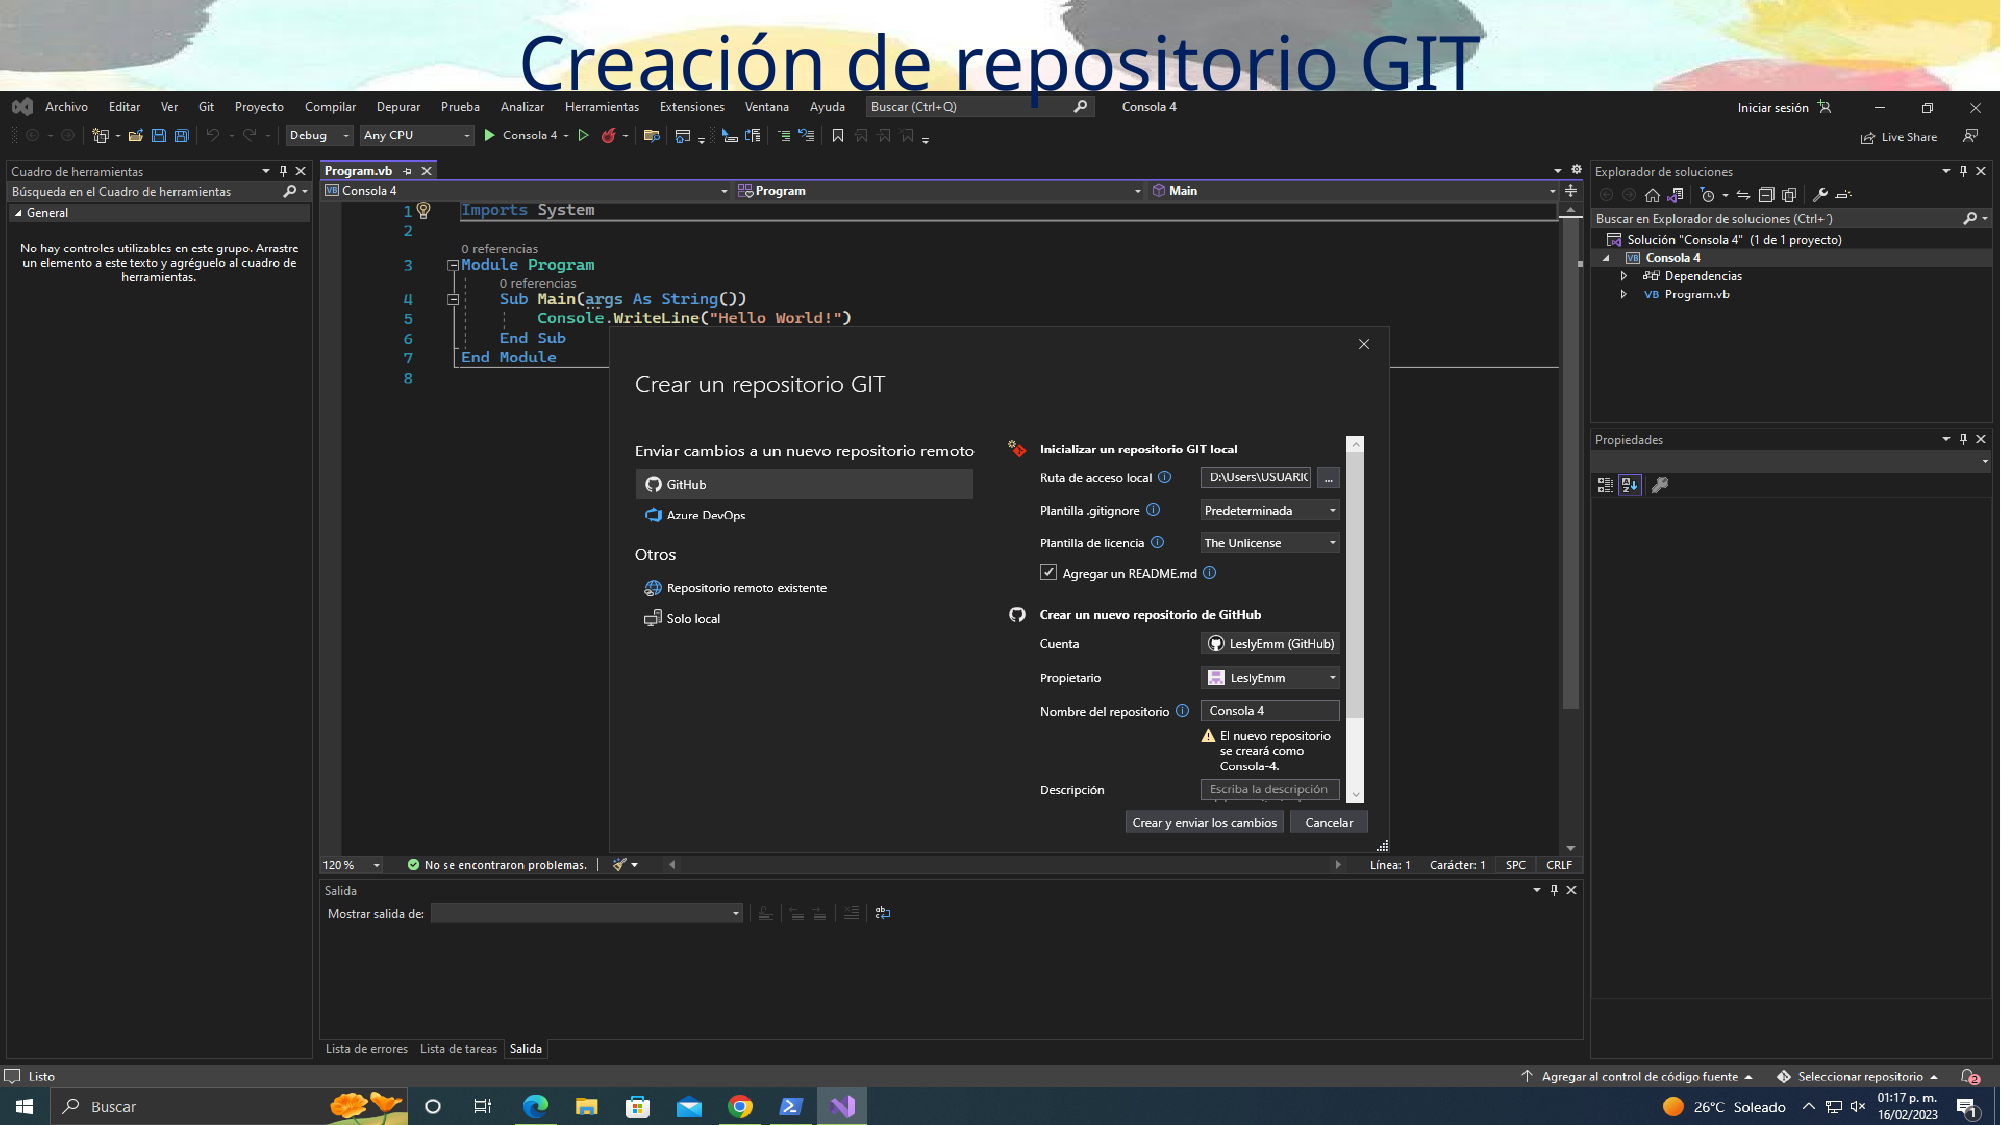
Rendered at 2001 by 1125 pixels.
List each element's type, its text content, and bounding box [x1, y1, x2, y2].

picture [0, 0, 2001, 1125]
text_box Creación de repositorio GIT [289, 0, 1711, 91]
